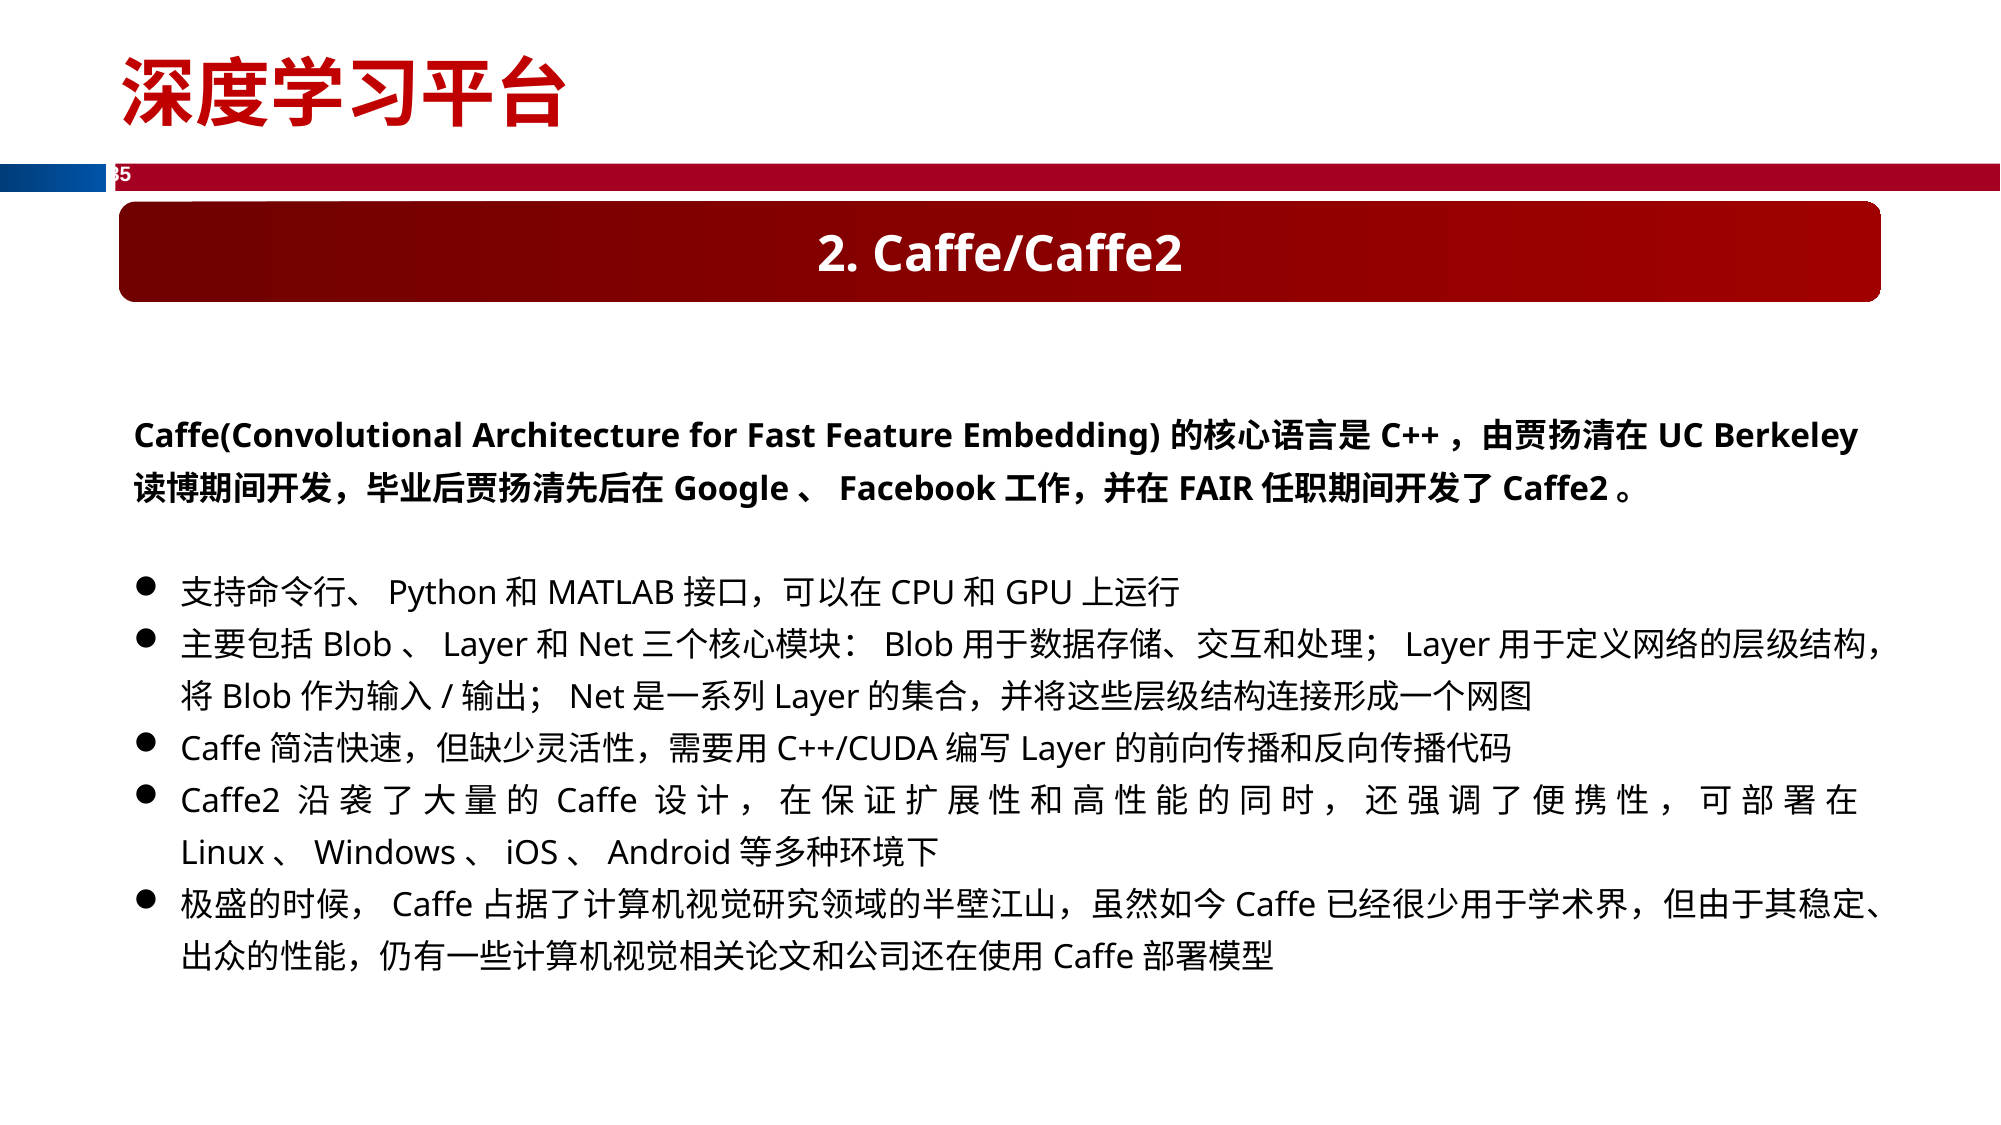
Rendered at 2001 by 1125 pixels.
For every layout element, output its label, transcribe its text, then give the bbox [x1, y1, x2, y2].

text_box 2. Caffe/Caffe2 [117, 200, 1883, 304]
title 深度学习平台 [105, 18, 1922, 163]
text_box Caffe(Convolutional Architecture for Fast Feature Embedding)的核心语言是C++，由贾扬清在UC Berkeley读博期间开发，毕业后贾扬清先后在Google、Facebook工作，并在FAIR任职期间开发了Caffe2。 支持命令行、Python和MATLAB接口，可以在CPU和GPU上运行 主要包括Blob、Layer和Net三个核心模块：Blob用于数据存储、交互和处理；Layer用于定义网络的层级结构，将Blob作为输入/输出；Net是一系列Layer的集合，并将这些层级结构连接形成一个网图 Caffe简洁快速，但缺少灵活性，需要用C++/CUDA编写Layer的前向传播和反向传播代码 Caffe2沿袭了大量的Caffe设计，在保证扩展性和高性能的同时，还强调了便携性，可部署在Linux、Windows、iOS、Android等多种环境下 极盛的时候，Caffe占据了计算机视觉研究领域的半壁江山，虽然如今Caffe已经很少用于学术界，但由于其稳定、出众的性能，仍有一些计算机视觉相关论文和公司还在使用Caffe部署模型 [118, 394, 1882, 983]
